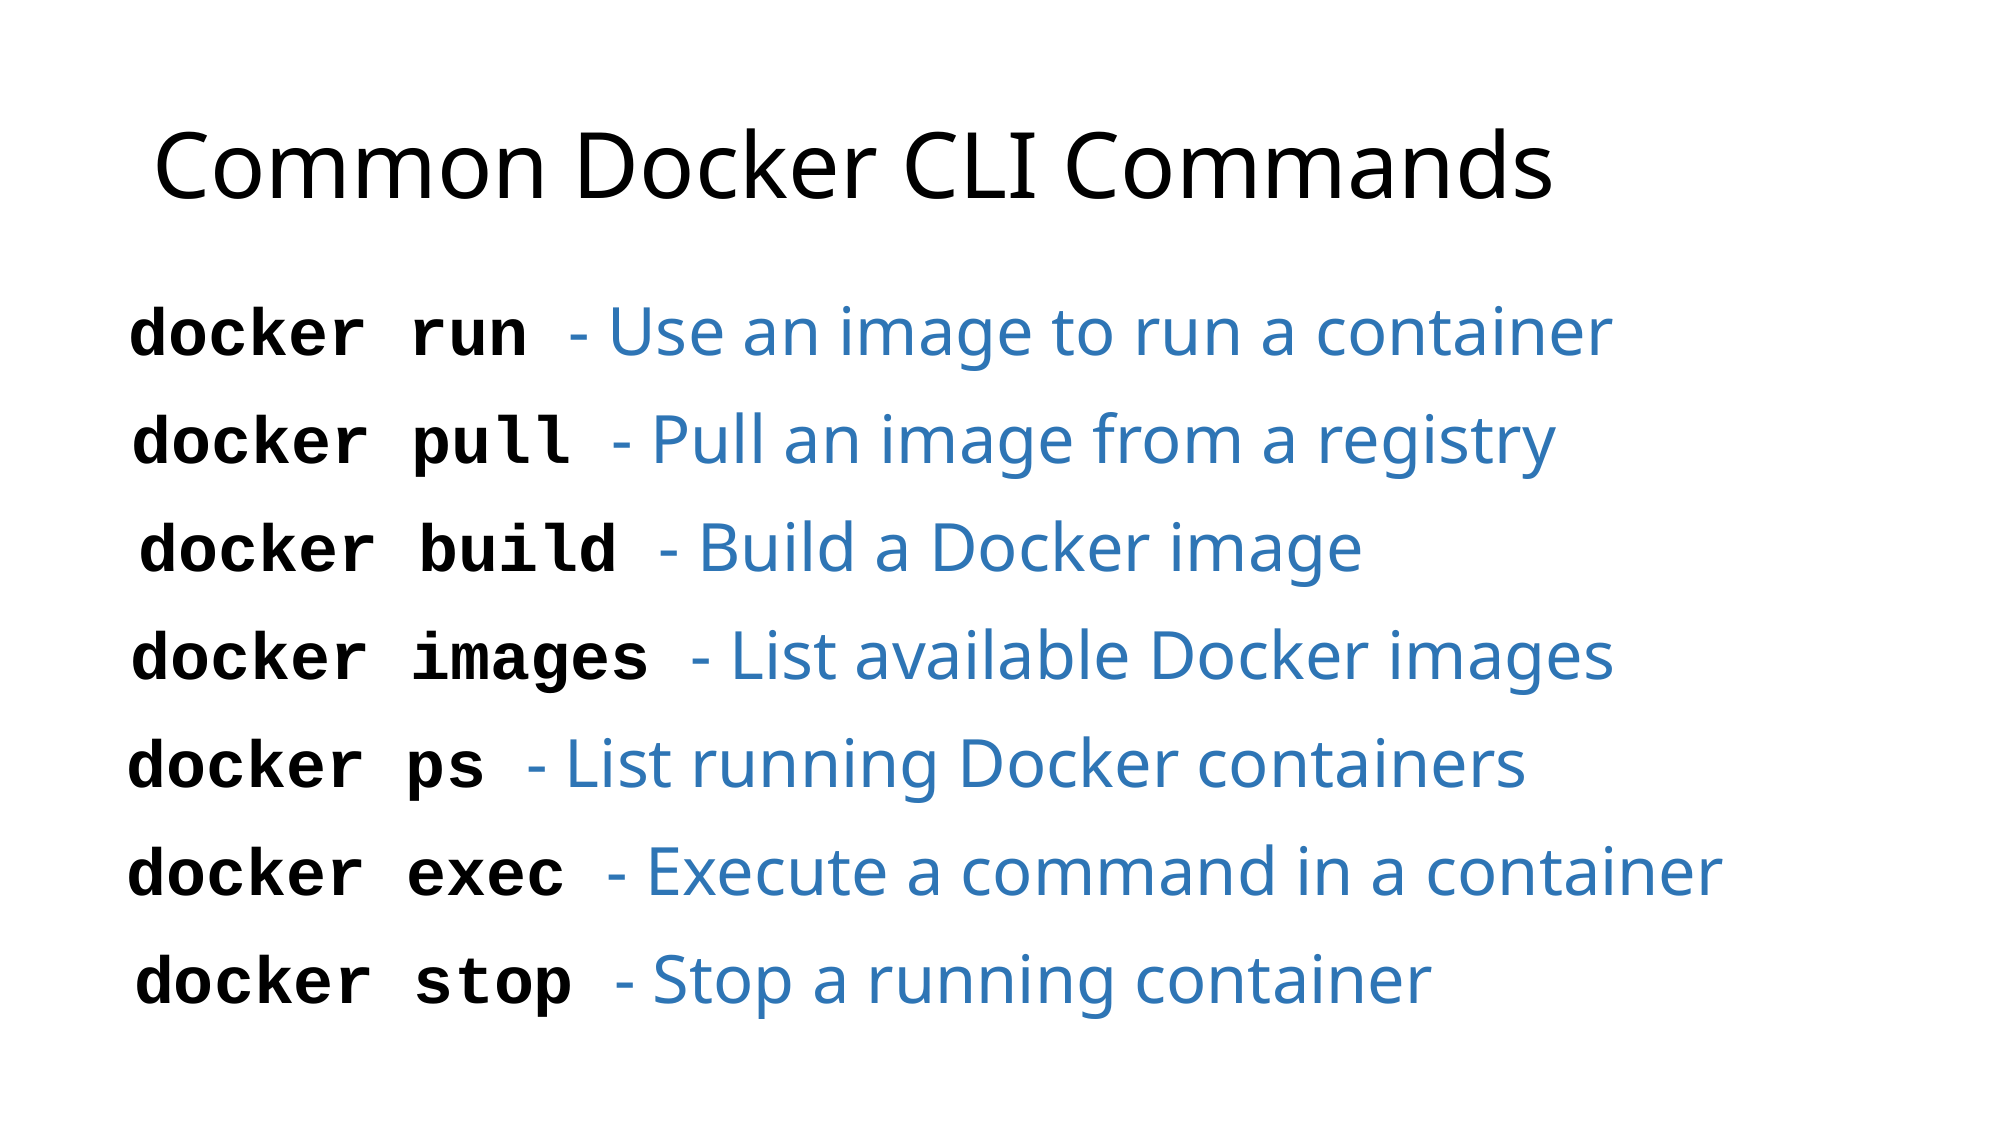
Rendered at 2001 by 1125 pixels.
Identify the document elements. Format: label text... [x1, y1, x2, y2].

title Common Docker CLI Commands [137, 59, 1863, 278]
text_box docker run - Use an image to run a container [128, 298, 1615, 371]
text_box docker stop - Stop a running container [134, 945, 1435, 1018]
text_box docker build - Build a Docker image [138, 513, 1366, 586]
text_box docker images - List available Docker images [130, 621, 1617, 694]
text_box docker pull - Pull an image from a registry [131, 406, 1557, 479]
text_box docker ps - List running Docker containers [126, 729, 1529, 802]
text_box docker exec - Execute a command in a container [126, 837, 1726, 910]
